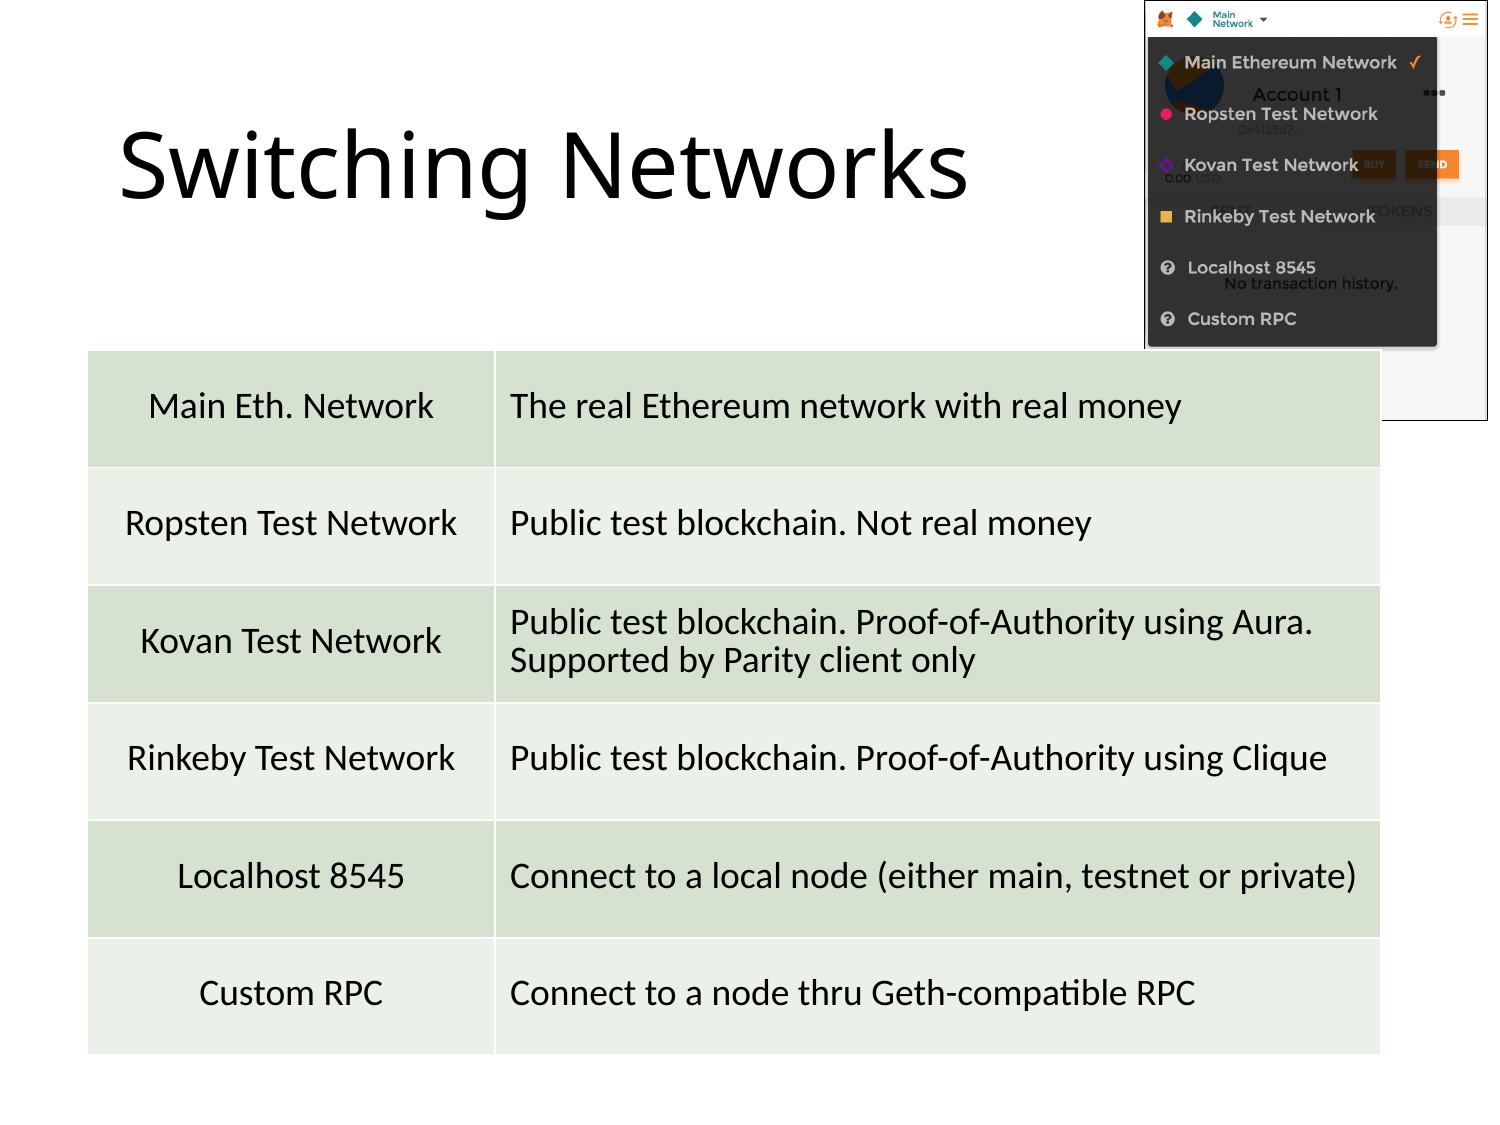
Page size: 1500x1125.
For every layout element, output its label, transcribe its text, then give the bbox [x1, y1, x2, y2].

table_cell Public test blockchain. Proof-of-Authority using Aura. Supported by Parity client only [496, 586, 1380, 702]
picture [1144, 0, 1488, 421]
table_cell Ropsten Test Network [88, 468, 494, 584]
table_cell Public test blockchain. Proof-of-Authority using Clique [496, 704, 1380, 819]
table_cell Kovan Test Network [88, 586, 494, 702]
table_cell Custom RPC [88, 939, 494, 1054]
table_cell Public test blockchain. Not real money [496, 468, 1380, 584]
table_cell Connect to a node thru Geth-compatible RPC [496, 939, 1380, 1054]
table_header Main Eth. Network [88, 351, 494, 467]
table_header The real Ethereum network with real money [496, 351, 1380, 467]
table_cell Localhost 8545 [88, 821, 494, 937]
title Switching Networks [103, 59, 1144, 278]
table_cell Rinkeby Test Network [88, 704, 494, 819]
table_cell Connect to a local node (either main, testnet or private) [496, 821, 1380, 937]
